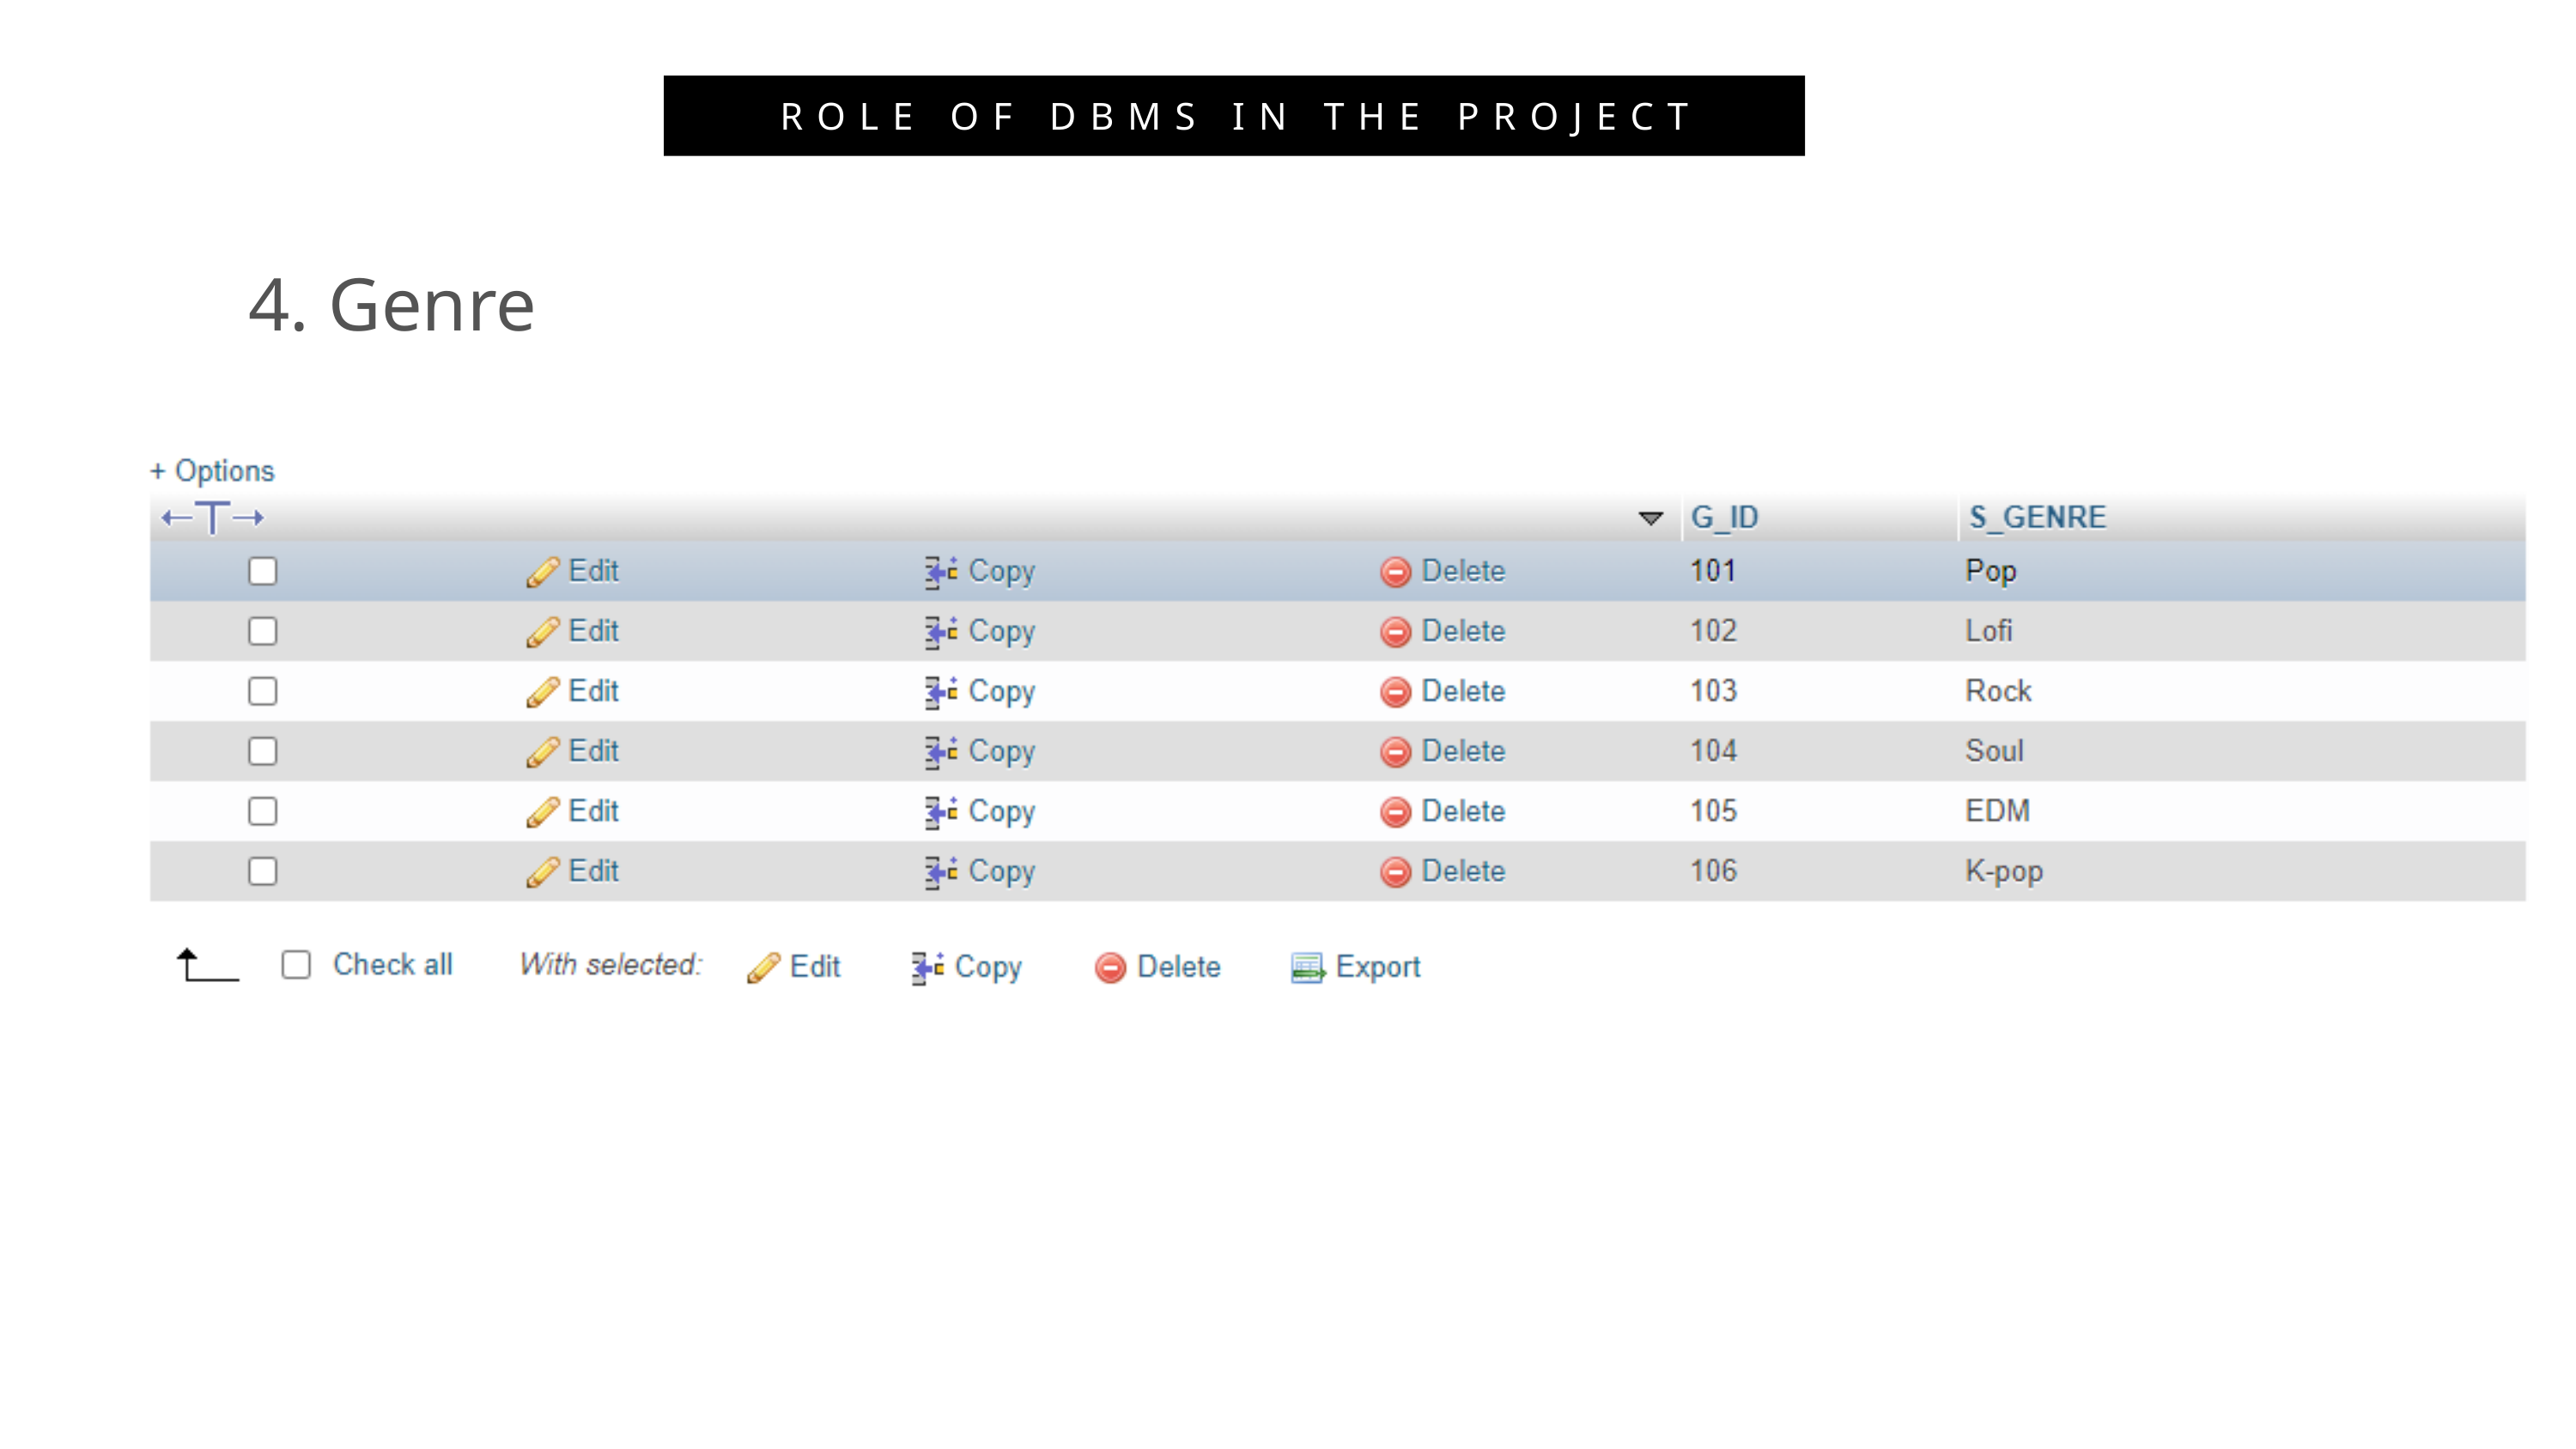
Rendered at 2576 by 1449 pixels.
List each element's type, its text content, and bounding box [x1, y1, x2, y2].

picture [144, 440, 2529, 1009]
text_box 4. Genre [238, 244, 548, 346]
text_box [663, 75, 1806, 156]
